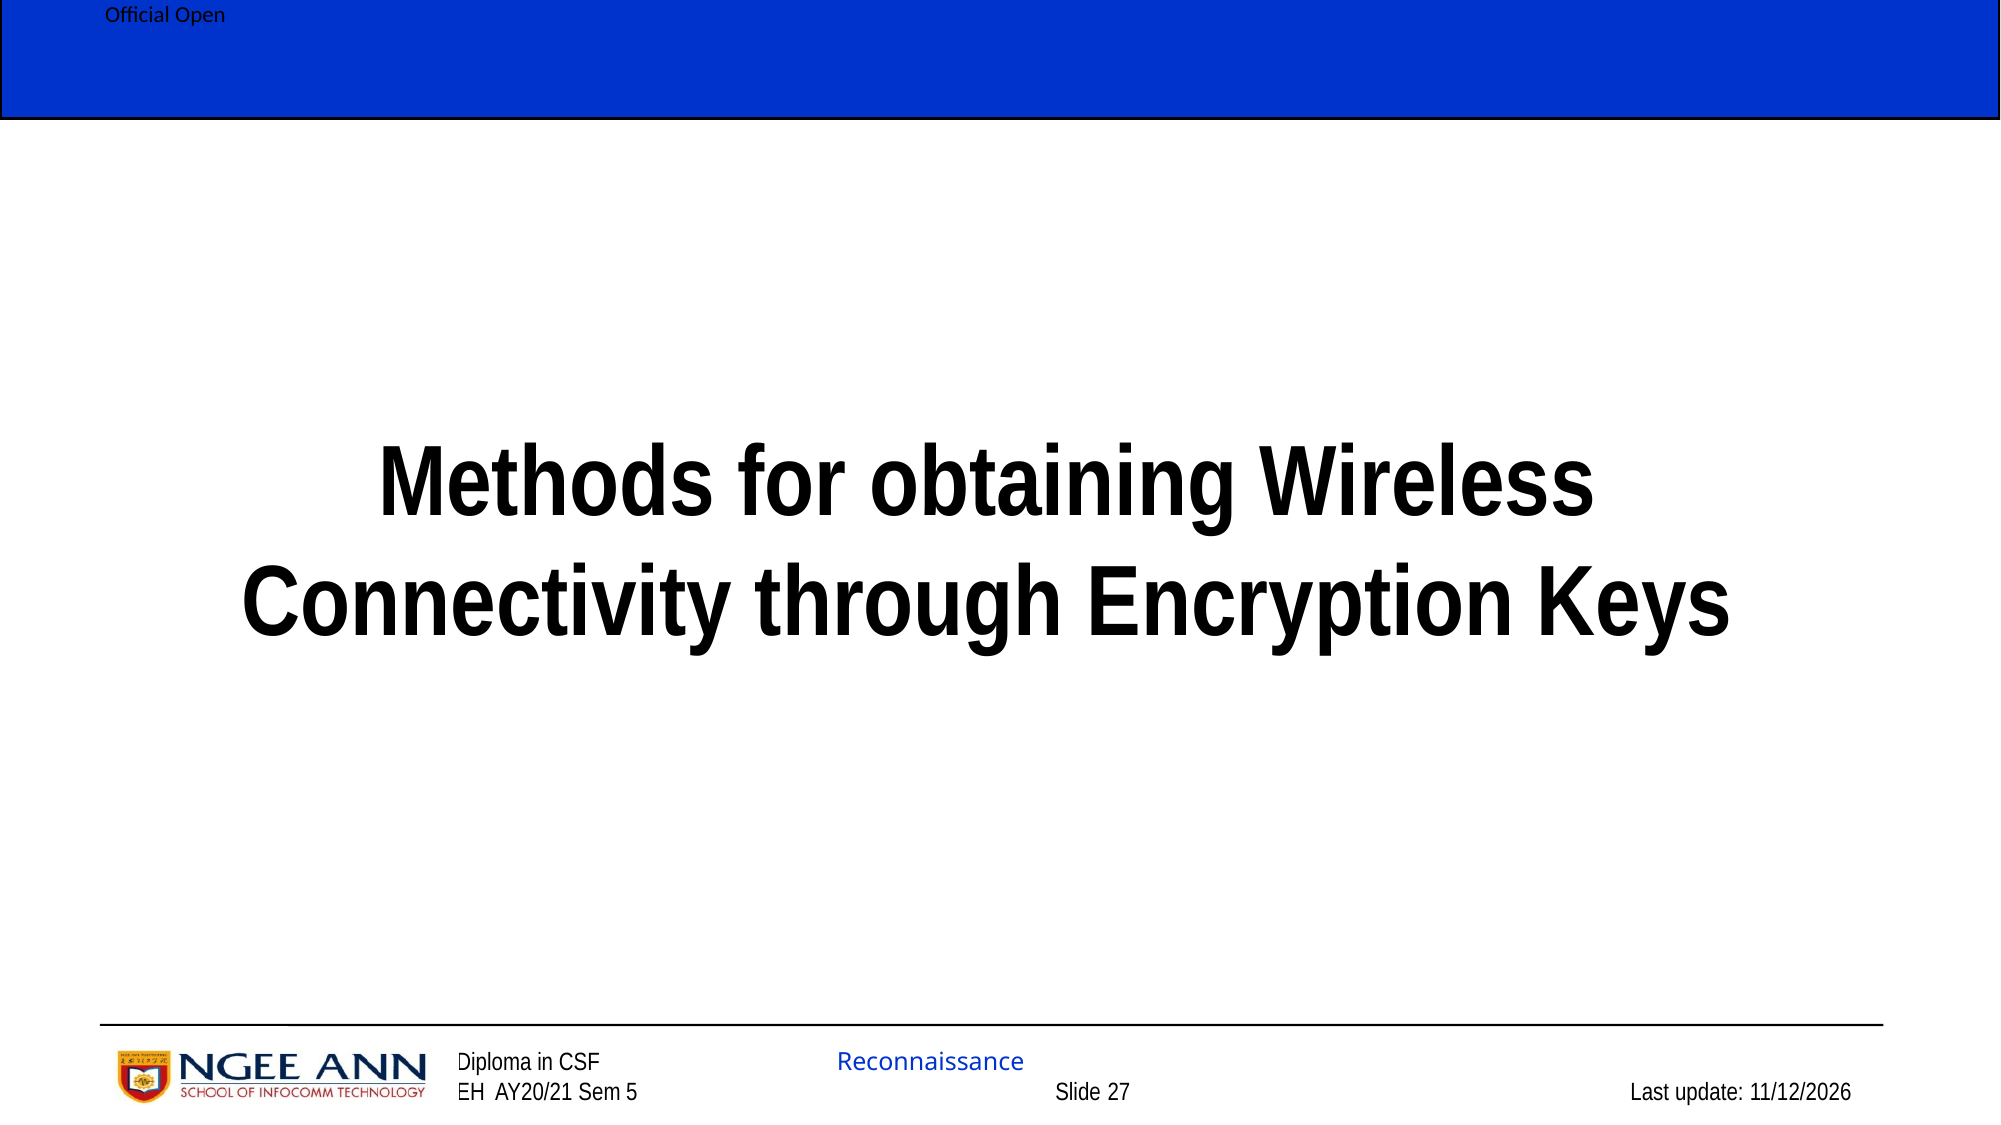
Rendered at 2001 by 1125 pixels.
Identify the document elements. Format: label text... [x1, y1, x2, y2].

list Methods for obtaining Wireless Connectivity through Encryption Keys [187, 412, 1788, 663]
picture [83, 1028, 459, 1125]
